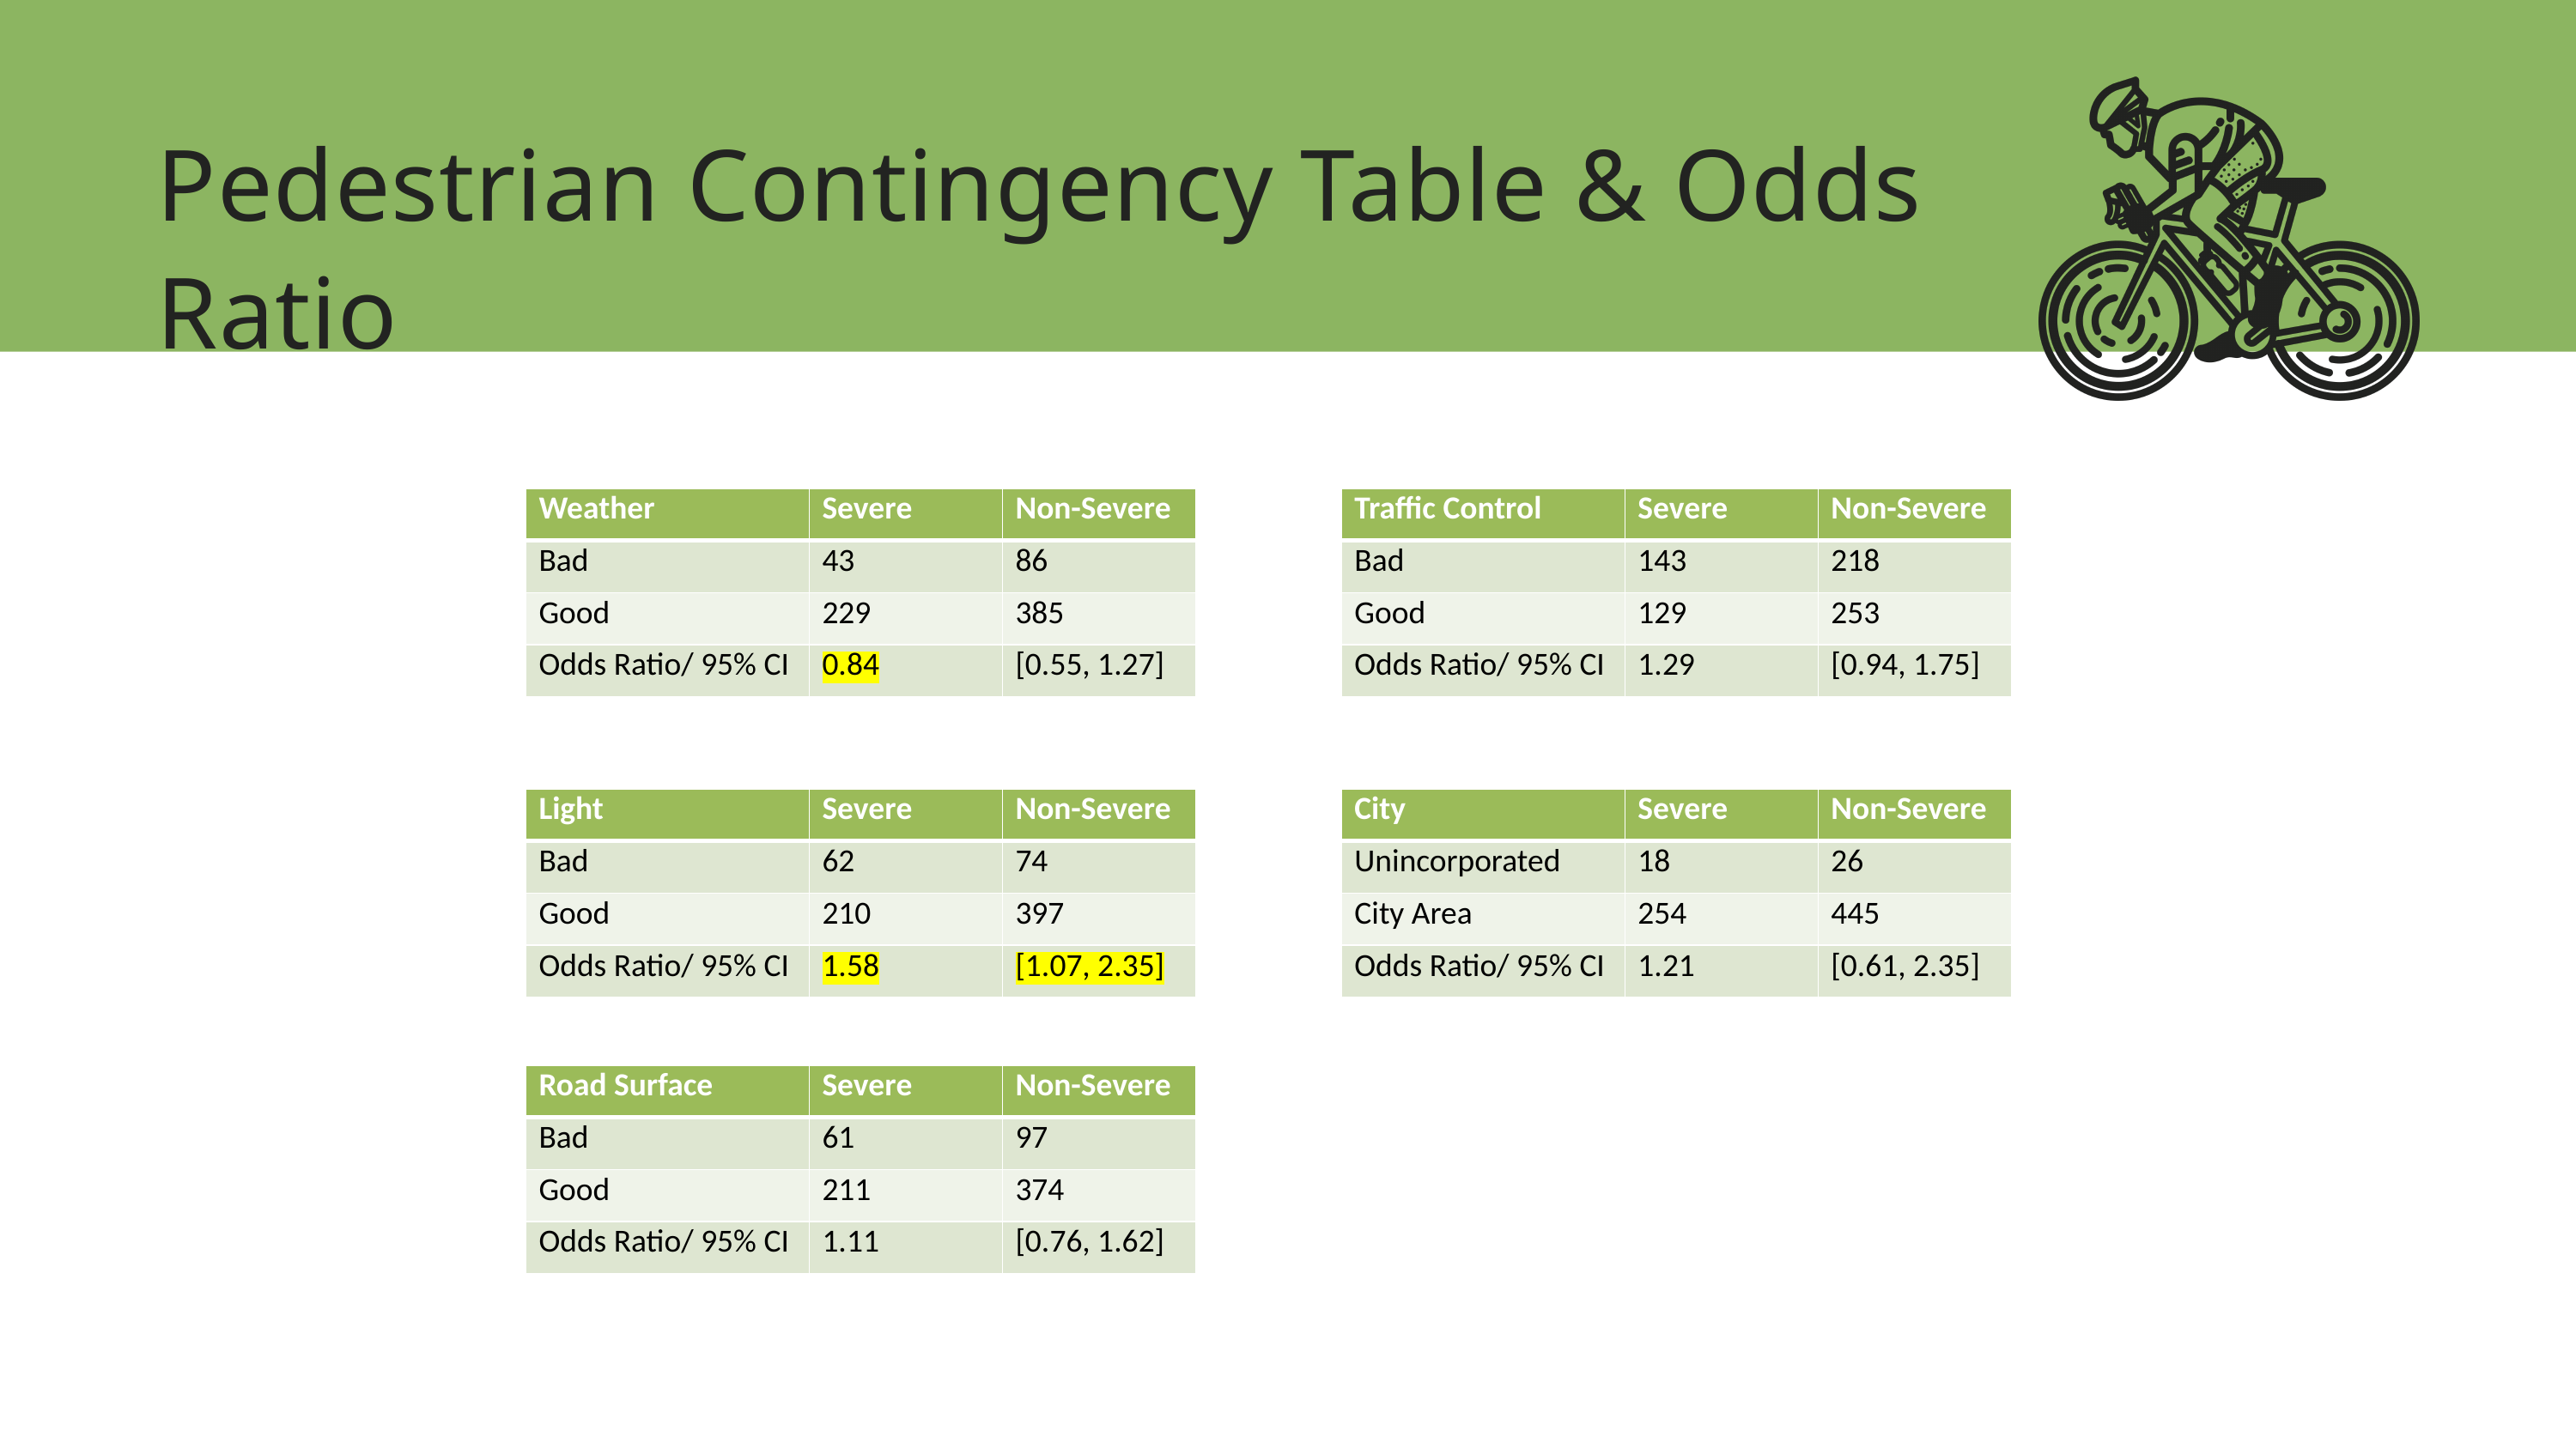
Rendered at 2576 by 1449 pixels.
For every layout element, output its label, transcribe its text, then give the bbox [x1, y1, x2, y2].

table_cell 97 [1003, 1119, 1195, 1169]
table_cell 445 [1819, 894, 2011, 944]
table_header Severe [1625, 790, 1818, 839]
table_header Traffic Control [1342, 489, 1625, 538]
table_cell Odds Ratio/ 95% CI [526, 946, 809, 997]
table_cell 1.21 [1625, 946, 1818, 997]
table_cell 86 [1003, 543, 1195, 592]
table_header Severe [810, 1066, 1002, 1115]
table_cell [0.55, 1.27] [1003, 646, 1195, 696]
table_cell Good [526, 1170, 809, 1221]
table_cell 0.84 [810, 646, 1002, 696]
table_header Road Surface [526, 1066, 809, 1115]
table_cell Unincorporated [1342, 843, 1625, 893]
text_box Pedestrian Contingency Table & Odds Ratio [156, 112, 2033, 369]
table_cell Bad [526, 843, 809, 893]
table_cell Odds Ratio/ 95% CI [526, 646, 809, 696]
table_cell City Area [1342, 894, 1625, 944]
table_cell 374 [1003, 1170, 1195, 1221]
table_header Severe [810, 489, 1002, 538]
table_cell [0.94, 1.75] [1819, 646, 2011, 696]
table_cell 18 [1625, 843, 1818, 893]
table_cell Odds Ratio/ 95% CI [526, 1222, 809, 1273]
table_cell 218 [1819, 543, 2011, 592]
table_cell Bad [1342, 543, 1625, 592]
table_cell 1.58 [810, 946, 1002, 997]
picture [2038, 76, 2420, 401]
table_header Light [526, 790, 809, 839]
table_cell 62 [810, 843, 1002, 893]
table_cell [1.07, 2.35] [1003, 946, 1195, 997]
table_header Severe [1625, 489, 1818, 538]
table_cell 253 [1819, 593, 2011, 644]
table_cell 129 [1625, 593, 1818, 644]
table_cell [0.61, 2.35] [1819, 946, 2011, 997]
table_cell Good [526, 593, 809, 644]
table_cell Odds Ratio/ 95% CI [1342, 946, 1625, 997]
text_box [0, 0, 2576, 352]
table_cell 1.29 [1625, 646, 1818, 696]
table_header Non-Severe [1003, 790, 1195, 839]
table_cell 74 [1003, 843, 1195, 893]
table_cell Bad [526, 1119, 809, 1169]
table_cell Good [1342, 593, 1625, 644]
table_cell Bad [526, 543, 809, 592]
table_header Non-Severe [1003, 489, 1195, 538]
table_header City [1342, 790, 1625, 839]
table_cell 229 [810, 593, 1002, 644]
table_cell 397 [1003, 894, 1195, 944]
table_cell Good [526, 894, 809, 944]
table_cell 43 [810, 543, 1002, 592]
table_cell [0.76, 1.62] [1003, 1222, 1195, 1273]
table_cell 254 [1625, 894, 1818, 944]
table_header Non-Severe [1819, 790, 2011, 839]
table_cell Odds Ratio/ 95% CI [1342, 646, 1625, 696]
table_cell 143 [1625, 543, 1818, 592]
table_header Non-Severe [1003, 1066, 1195, 1115]
table_cell 61 [810, 1119, 1002, 1169]
table_cell 26 [1819, 843, 2011, 893]
table_cell 1.11 [810, 1222, 1002, 1273]
table_cell 211 [810, 1170, 1002, 1221]
table_cell 210 [810, 894, 1002, 944]
table_header Weather [526, 489, 809, 538]
table_cell 385 [1003, 593, 1195, 644]
table_header Severe [810, 790, 1002, 839]
table_header Non-Severe [1819, 489, 2011, 538]
